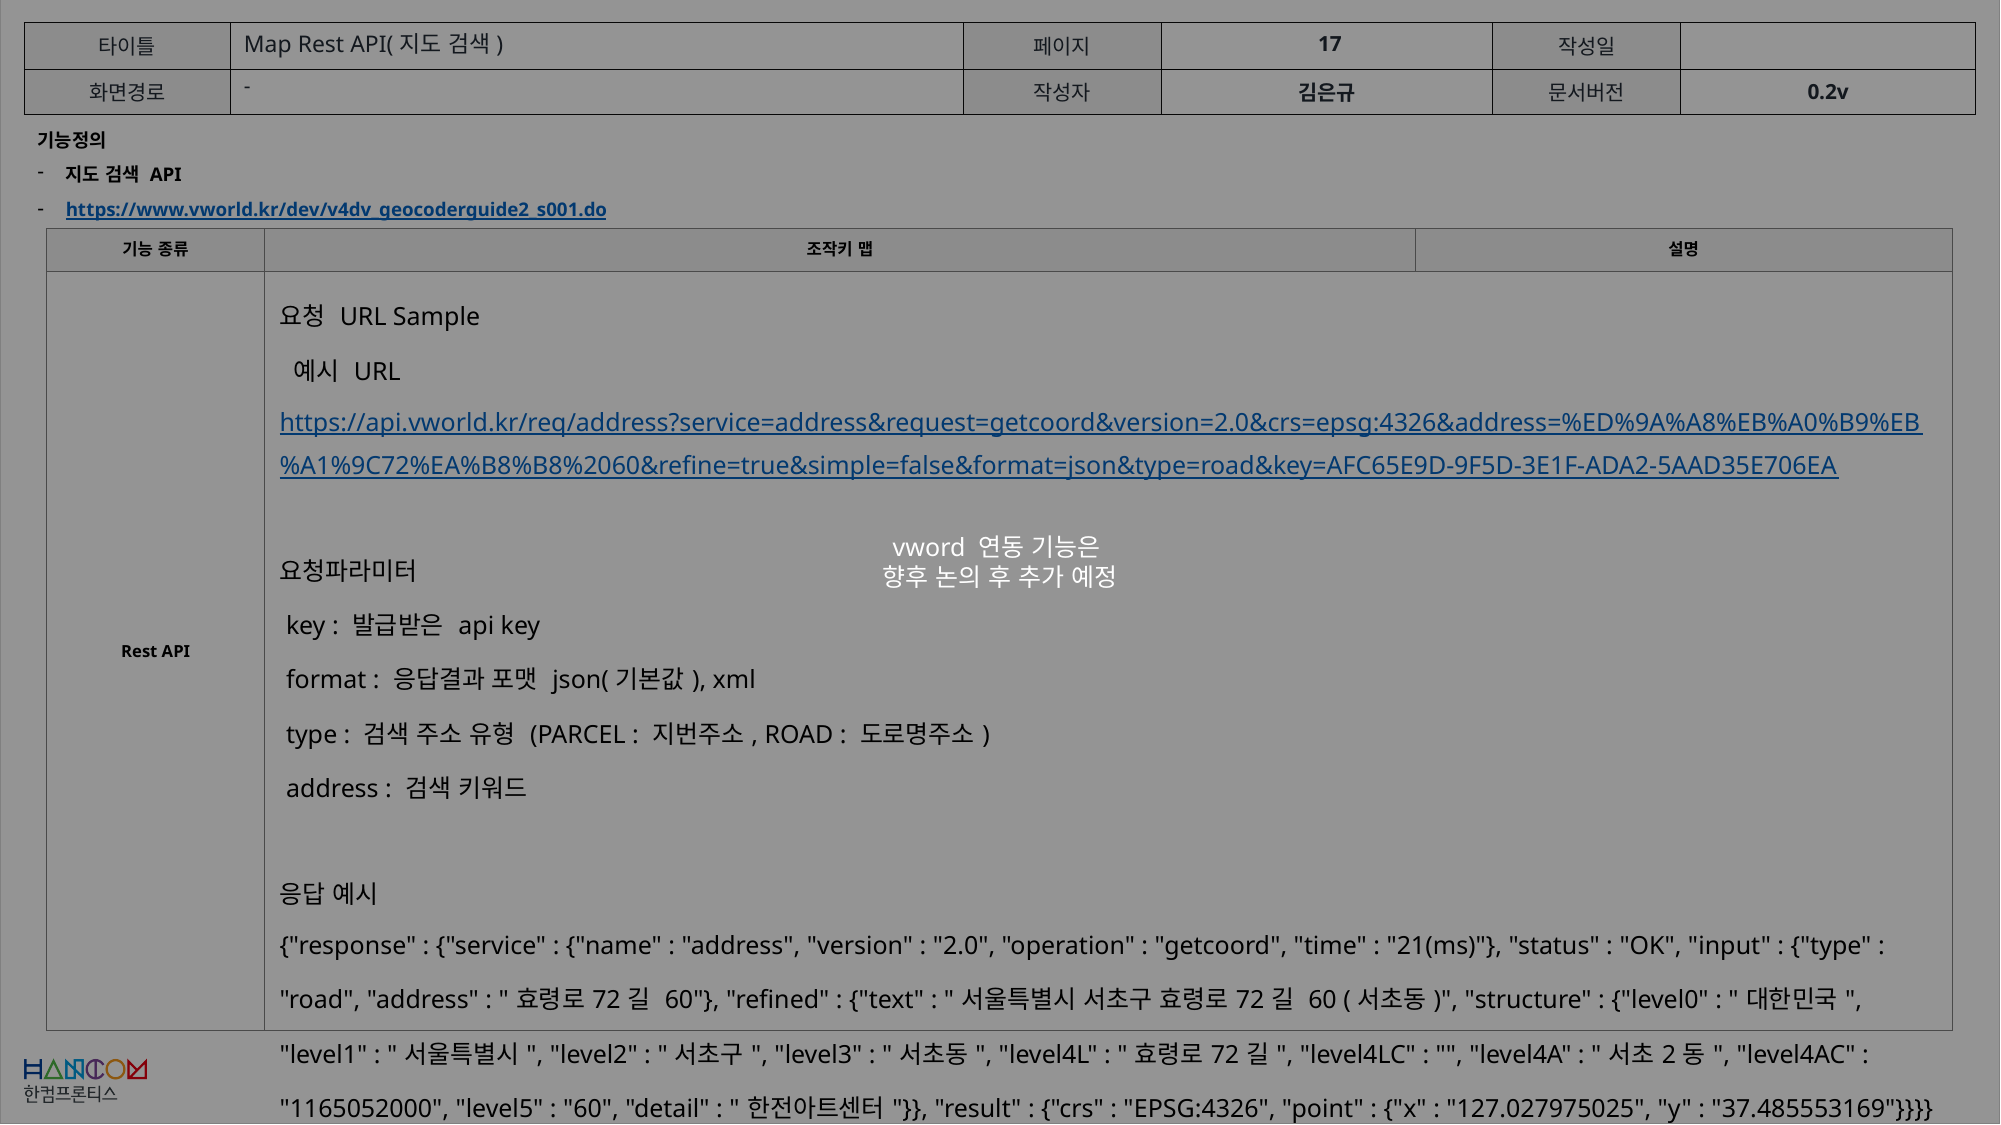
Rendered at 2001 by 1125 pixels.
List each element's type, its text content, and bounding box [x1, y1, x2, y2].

text_box vword 연동 기능은 향후 논의 후 추가 예정 [0, 0, 2000, 1124]
